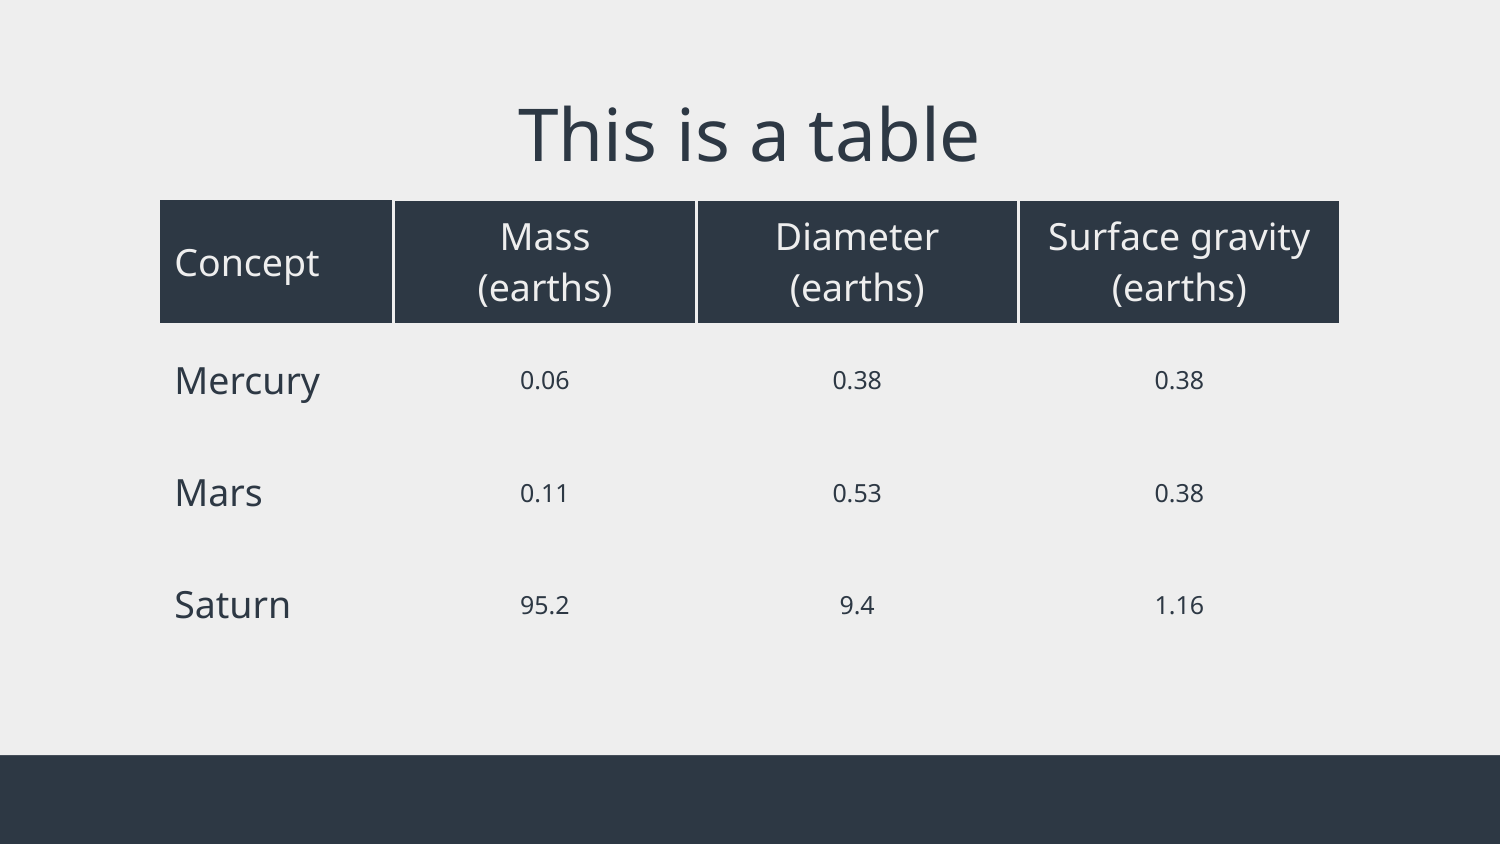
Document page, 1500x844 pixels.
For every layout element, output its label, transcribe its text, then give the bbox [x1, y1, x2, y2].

table_cell 0.06 [394, 325, 696, 436]
table_cell Mercury [160, 325, 393, 436]
table_cell 0.11 [394, 437, 696, 548]
table_cell Mars [160, 437, 393, 548]
table_header Mass (earths) [395, 201, 695, 323]
title This is a table [118, 73, 1382, 168]
table_cell 0.38 [697, 325, 1018, 436]
table_cell Saturn [160, 549, 393, 660]
table_cell 9.4 [697, 549, 1018, 660]
table_cell 95.2 [394, 549, 696, 660]
table_header Surface gravity (earths) [1020, 201, 1339, 323]
table_header Concept [160, 200, 392, 323]
table_header Diameter (earths) [698, 201, 1017, 323]
table_cell 1.16 [1019, 549, 1340, 660]
table_cell 0.38 [1019, 325, 1340, 436]
table_cell 0.53 [697, 437, 1018, 548]
table_cell 0.38 [1019, 437, 1340, 548]
